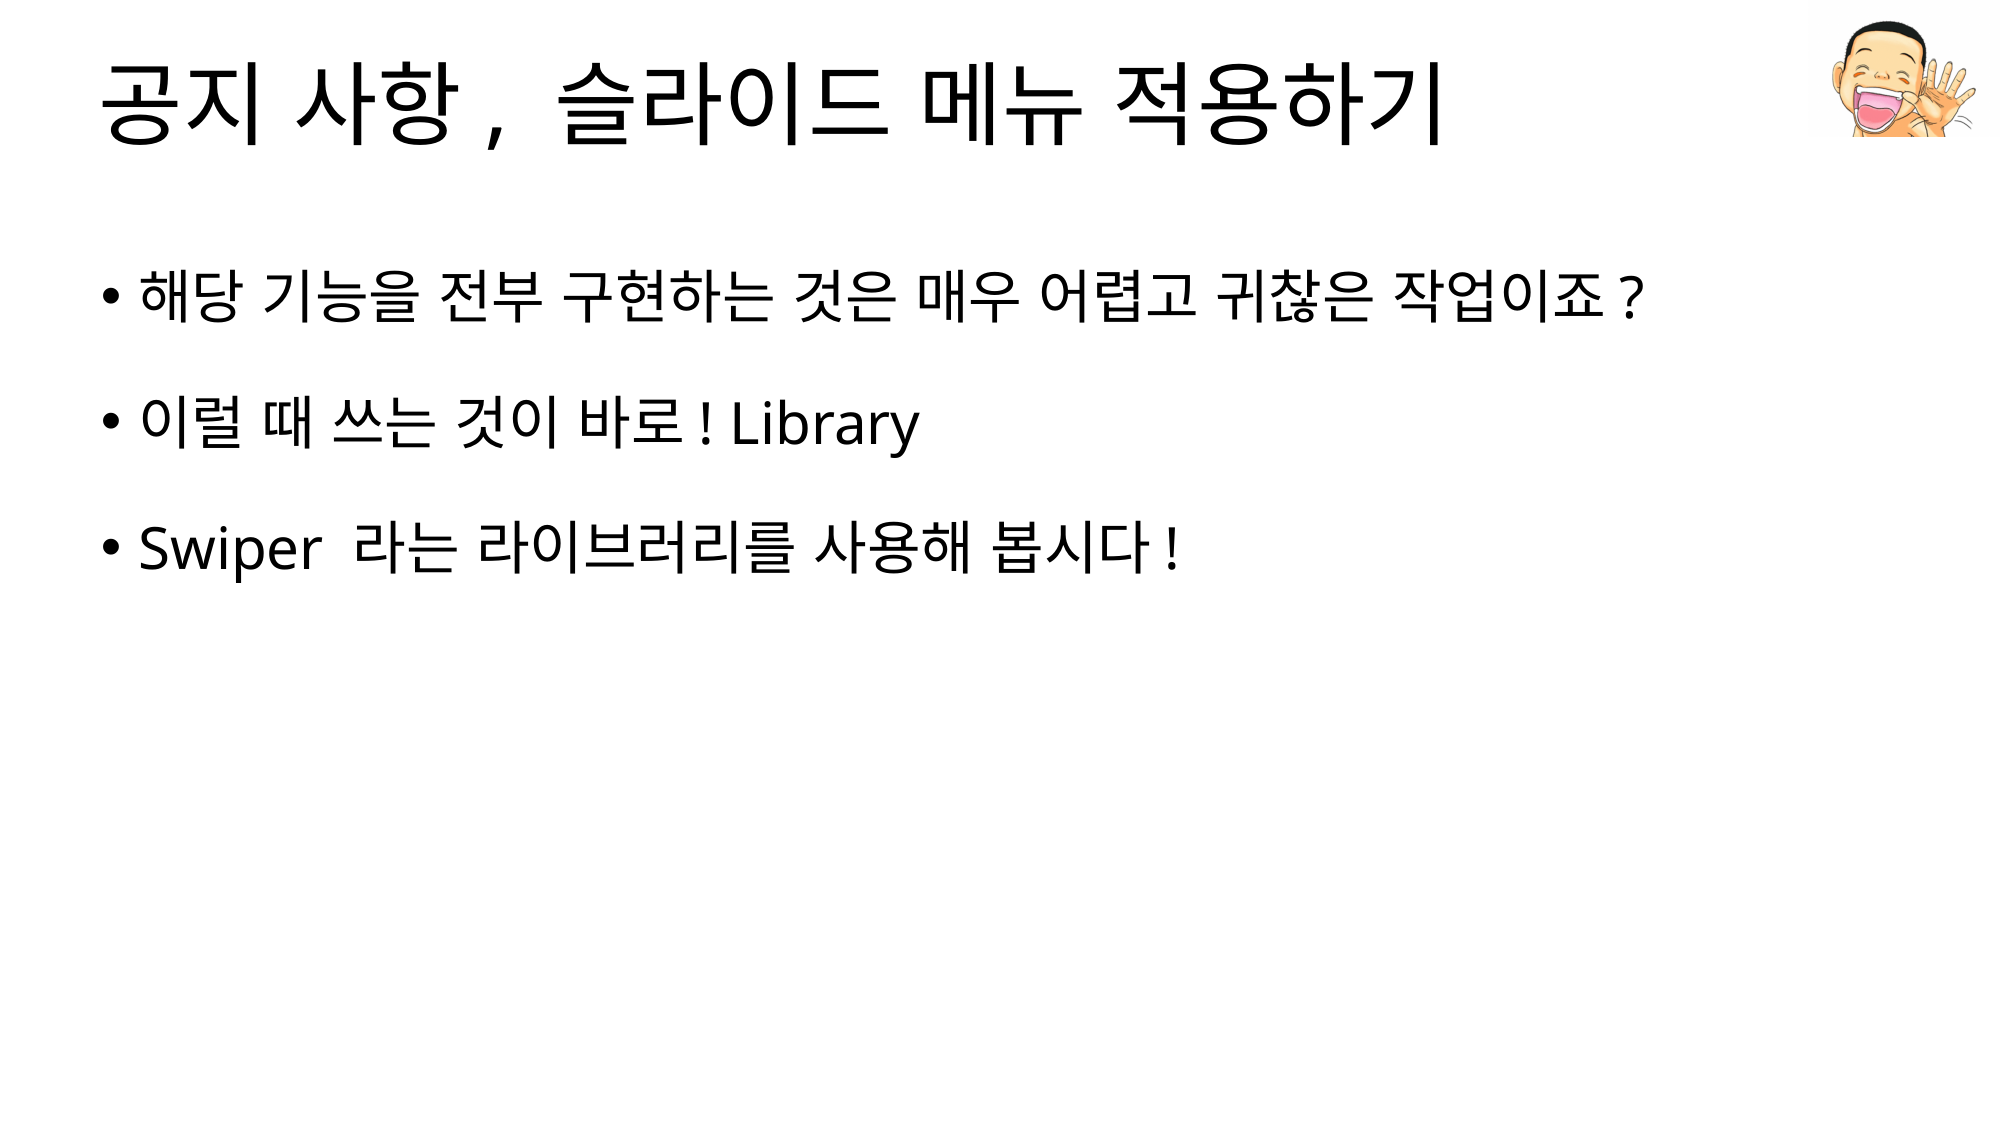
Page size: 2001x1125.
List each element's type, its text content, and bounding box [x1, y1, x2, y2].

picture [1931, 0, 2000, 137]
title 공지 사항, 슬라이드 메뉴 적용하기 [83, 0, 1931, 218]
text_box 해당 기능을 전부 구현하는 것은 매우 어렵고 귀찮은 작업이죠? 이럴 때 쓰는 것이 바로! Library Swiper 라는 라이브러리를 사용해 봅시다! [85, 217, 1863, 1077]
